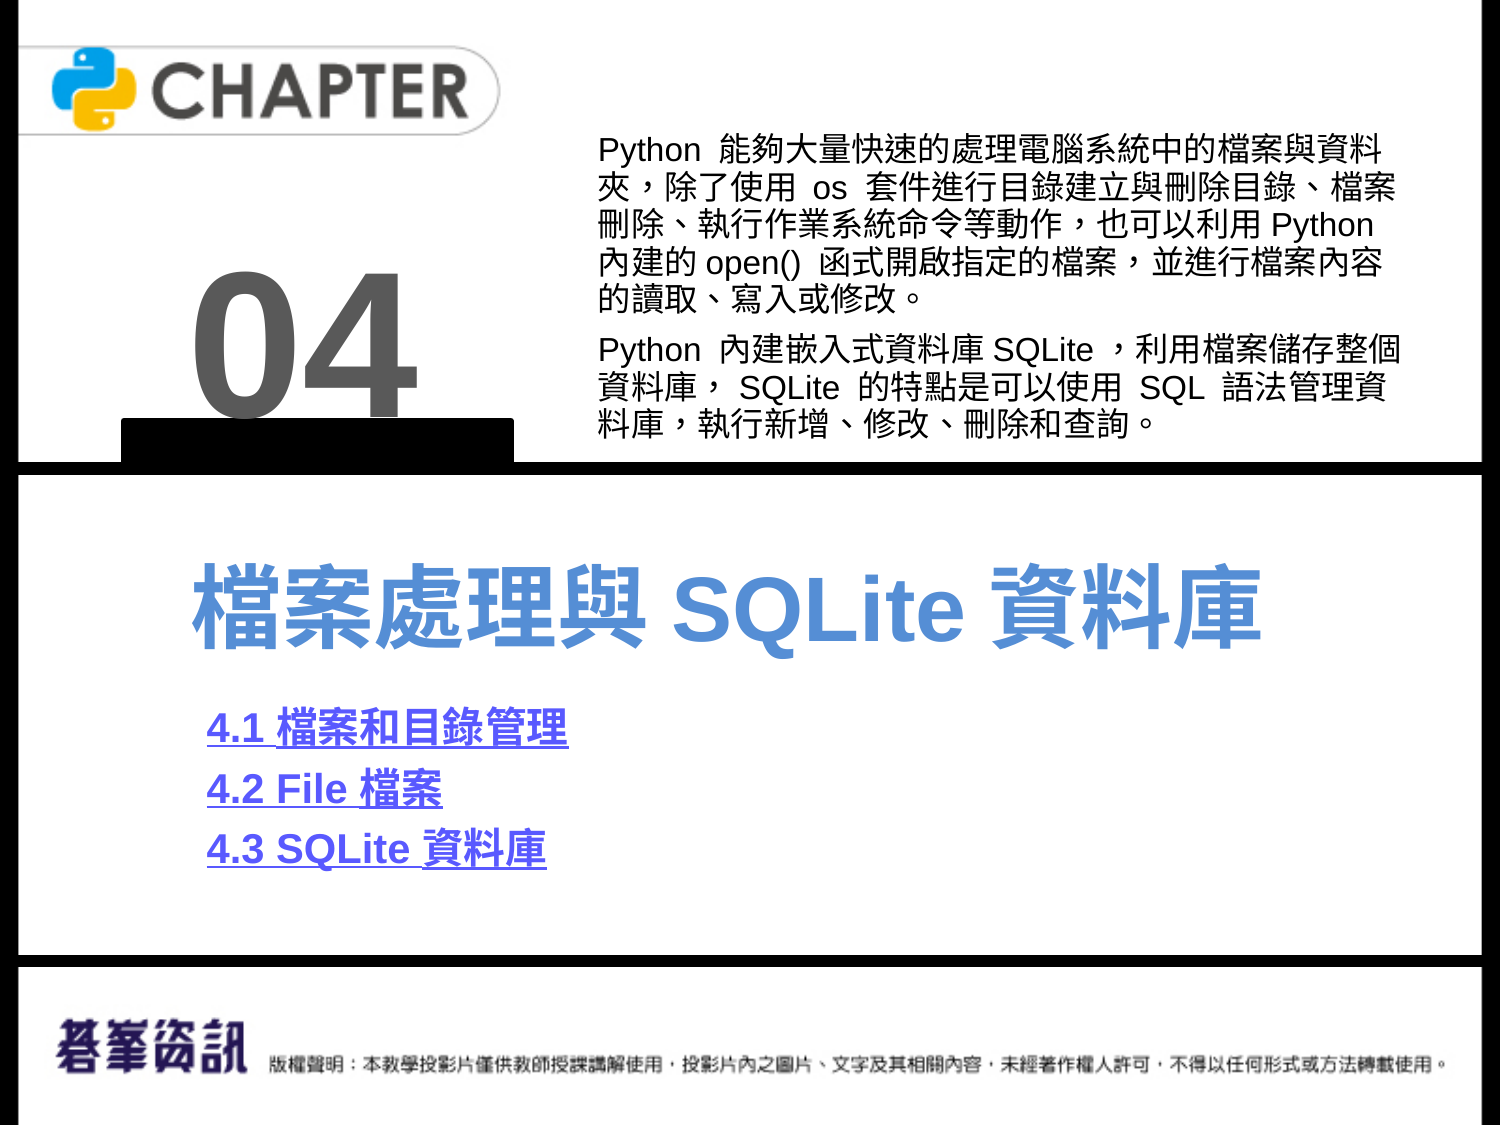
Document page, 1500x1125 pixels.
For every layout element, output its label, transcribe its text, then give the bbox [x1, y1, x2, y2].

list 04 [172, 338, 468, 481]
list 檔案處理與SQLite資料庫 [175, 550, 1454, 668]
list 4.1 檔案和目錄管理 4.2 File 檔案 4.3 SQLite 資料庫 [206, 702, 1466, 892]
picture [0, 0, 1500, 1125]
list Python 能夠大量快速的處理電腦系統中的檔案與資料夾，除了使用 os 套件進行目錄建立與刪除目錄、檔案刪除、執行作業系統命令等動作，也可以利用Python內建的open() 函式開啟指定的檔案，並進行檔案內容的讀取、寫入或修改。 Python 內建嵌入式資料庫SQLite，利用檔案儲存整個資料庫，SQLite 的特點是可以使用 SQL 語法管理資料庫，執行新增、修改、刪除和查詢。 [573, 124, 1454, 446]
